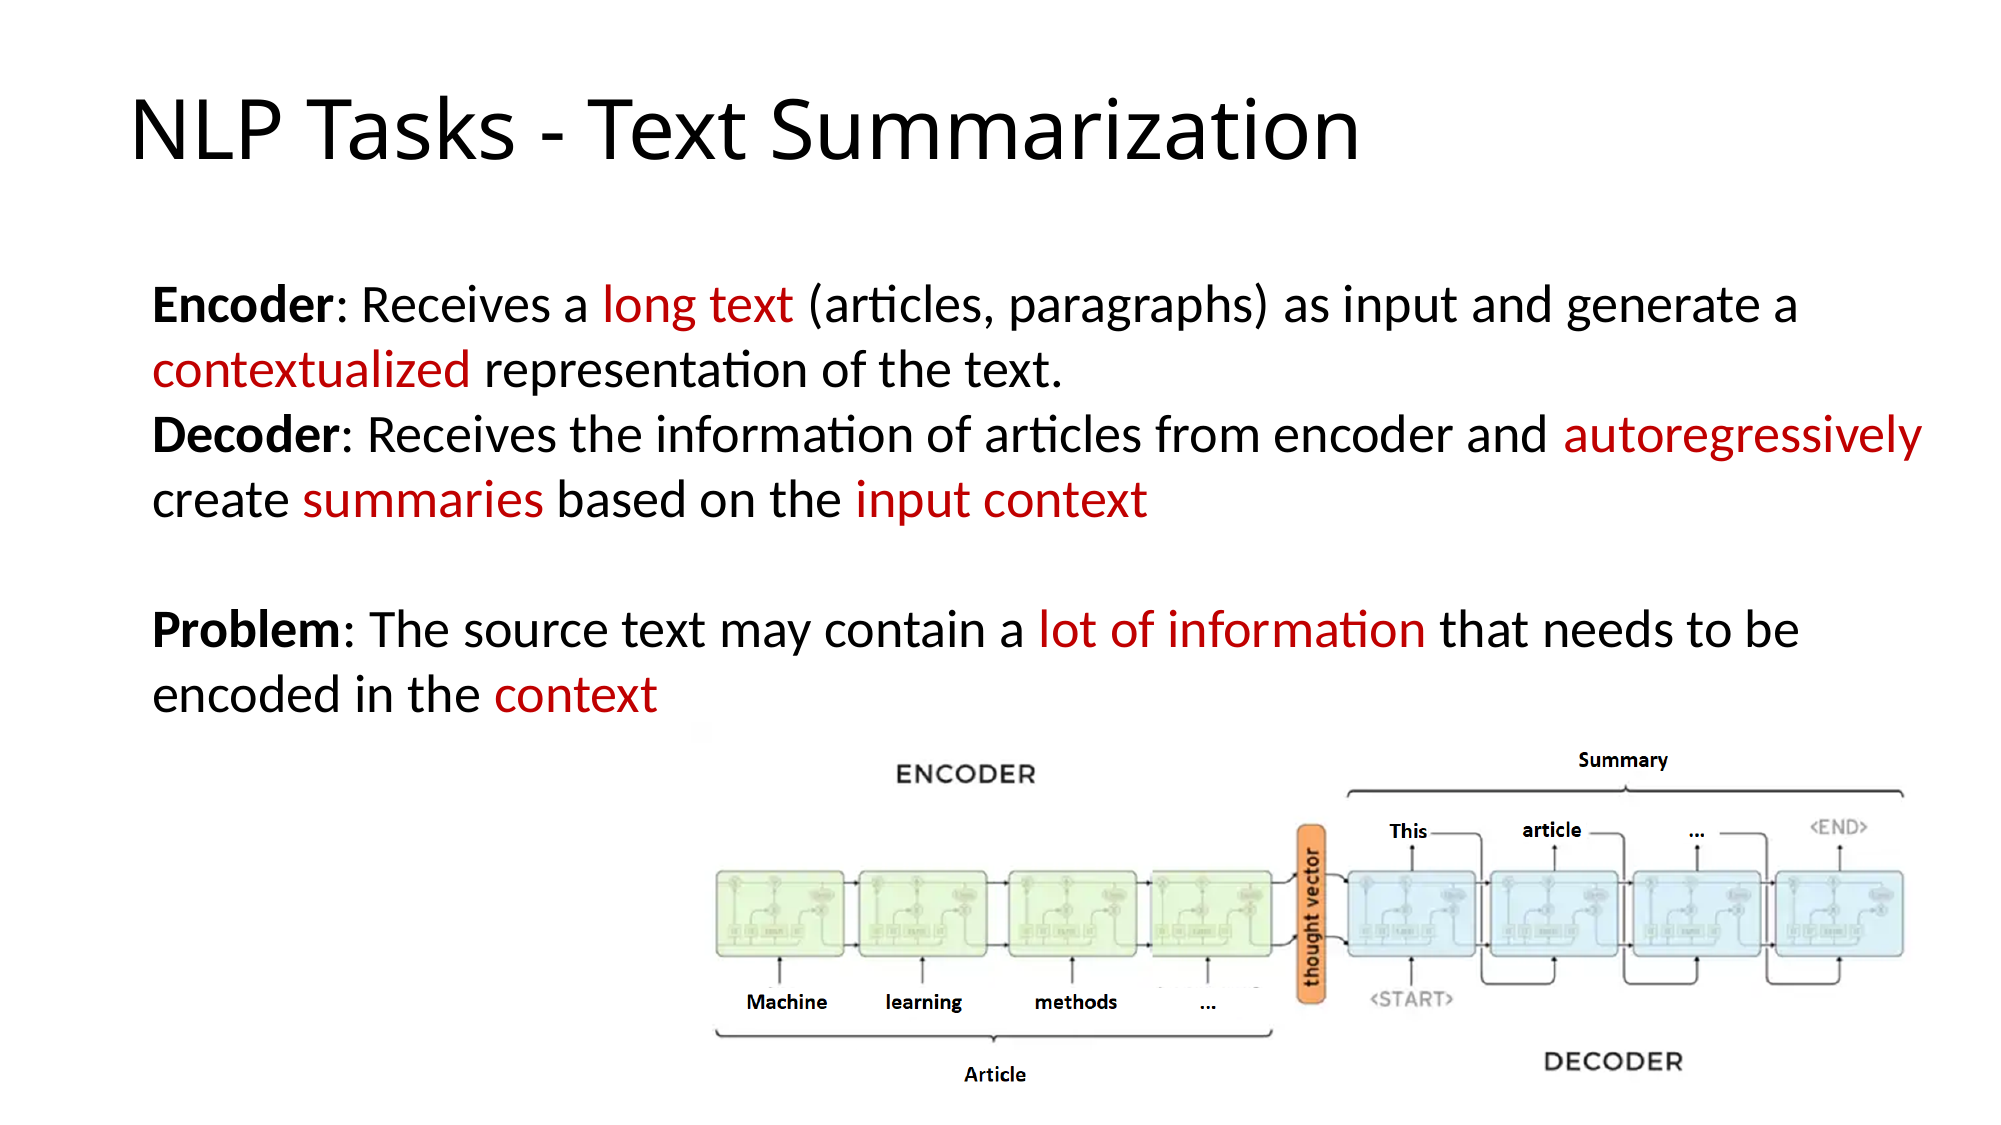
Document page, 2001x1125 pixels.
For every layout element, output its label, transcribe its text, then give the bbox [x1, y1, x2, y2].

text_box NLP Tasks - Text Summarization [111, 80, 1837, 298]
text_box Encoder: Receives a long text (articles, paragraphs) as input and generate a contextualized representation of the text. Decoder: Receives the information of articles from encoder and autoregressively create summaries based on the input context Problem: The source text may contain a lot of information that needs to be encoded in the context [137, 260, 1986, 731]
picture [691, 722, 1935, 1110]
